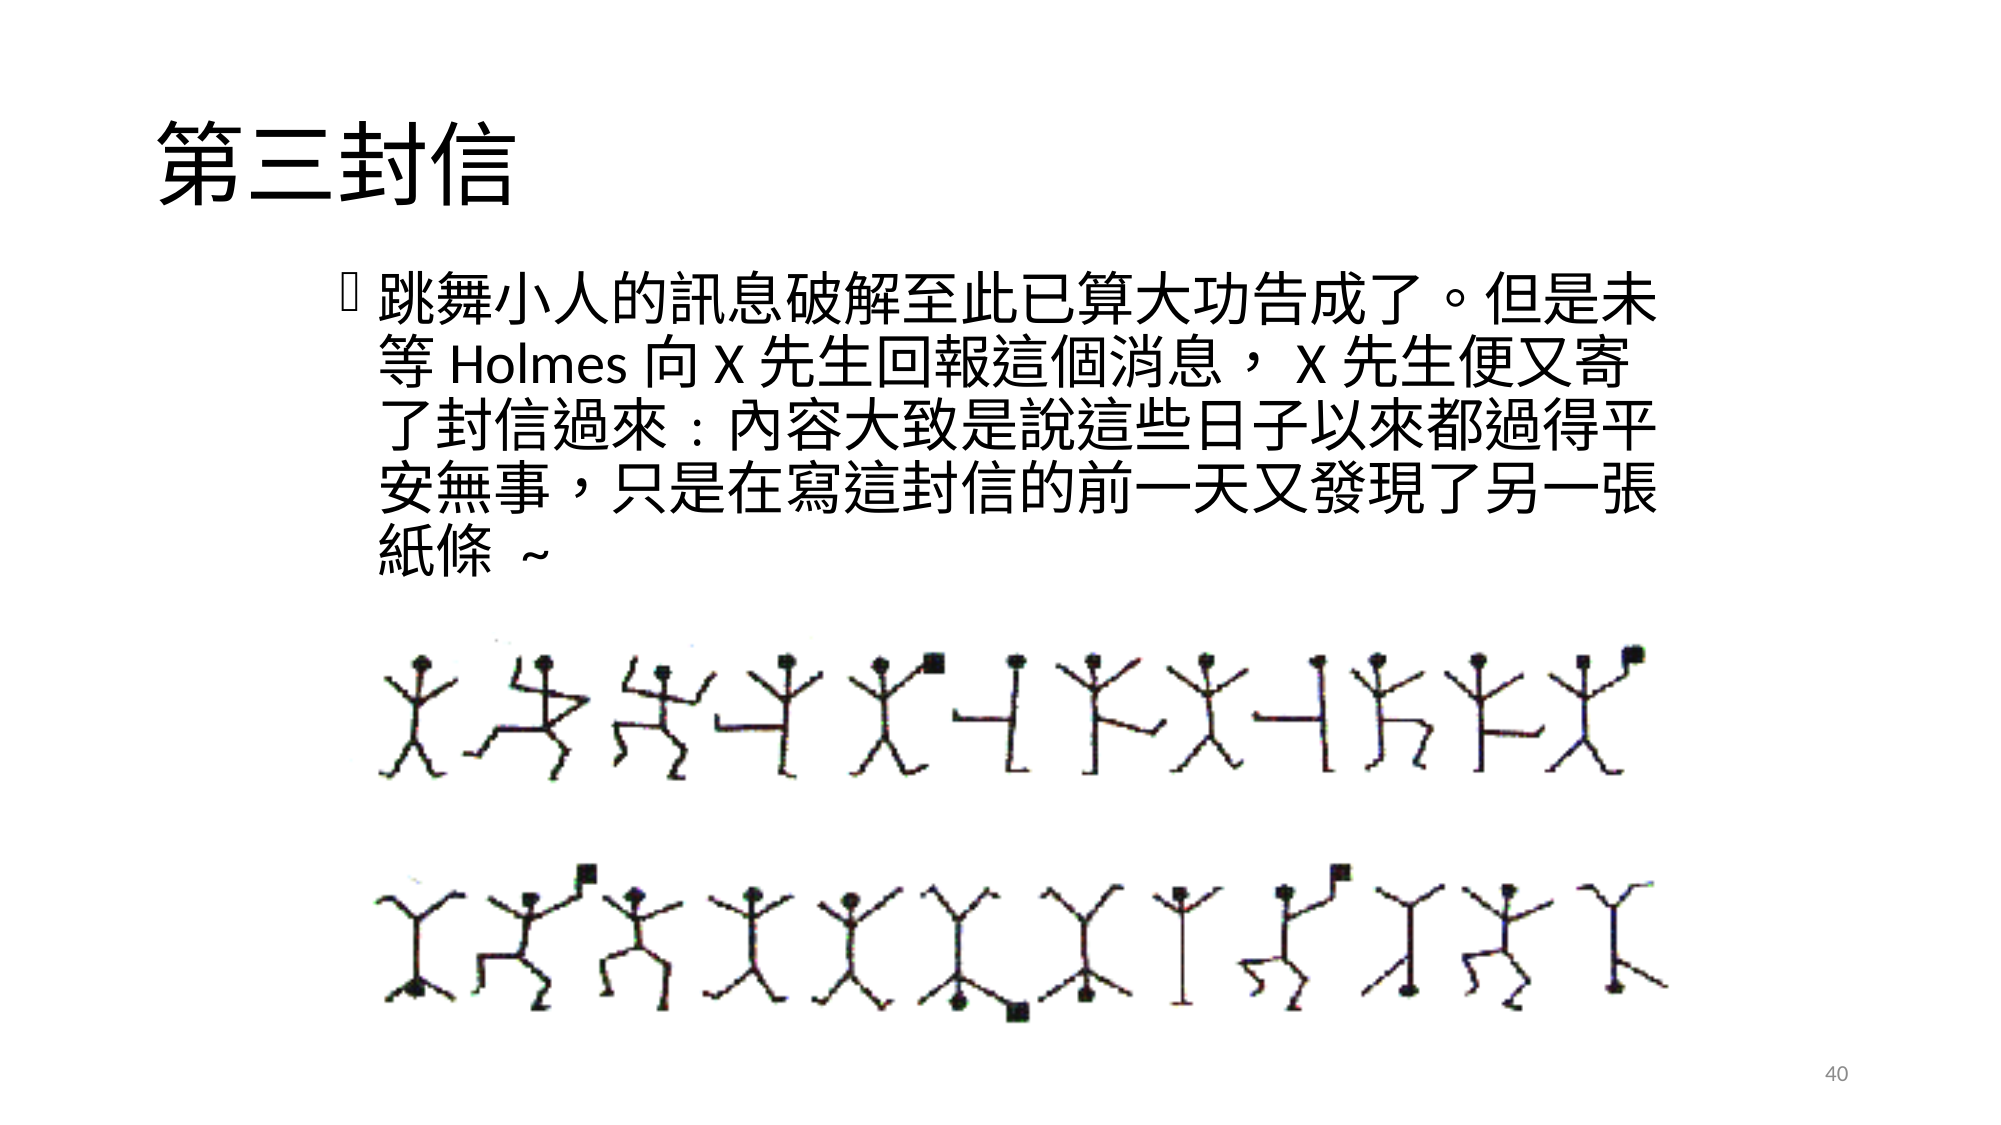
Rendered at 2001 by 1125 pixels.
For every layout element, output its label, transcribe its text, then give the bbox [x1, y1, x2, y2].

list 跳舞小人的訊息破解至此已算大功告成了。但是未等Holmes向X先生回報這個消息，X先生便又寄了封信過來﹕內容大致是說這些日子以來都過得平安無事，只是在寫這封信的前一天又發現了另一張紙條 ~ [324, 262, 1675, 657]
title 第三封信 [138, 60, 1864, 278]
picture [332, 632, 1662, 797]
slide_number 40 [1413, 1042, 1864, 1103]
picture [297, 859, 1692, 1032]
